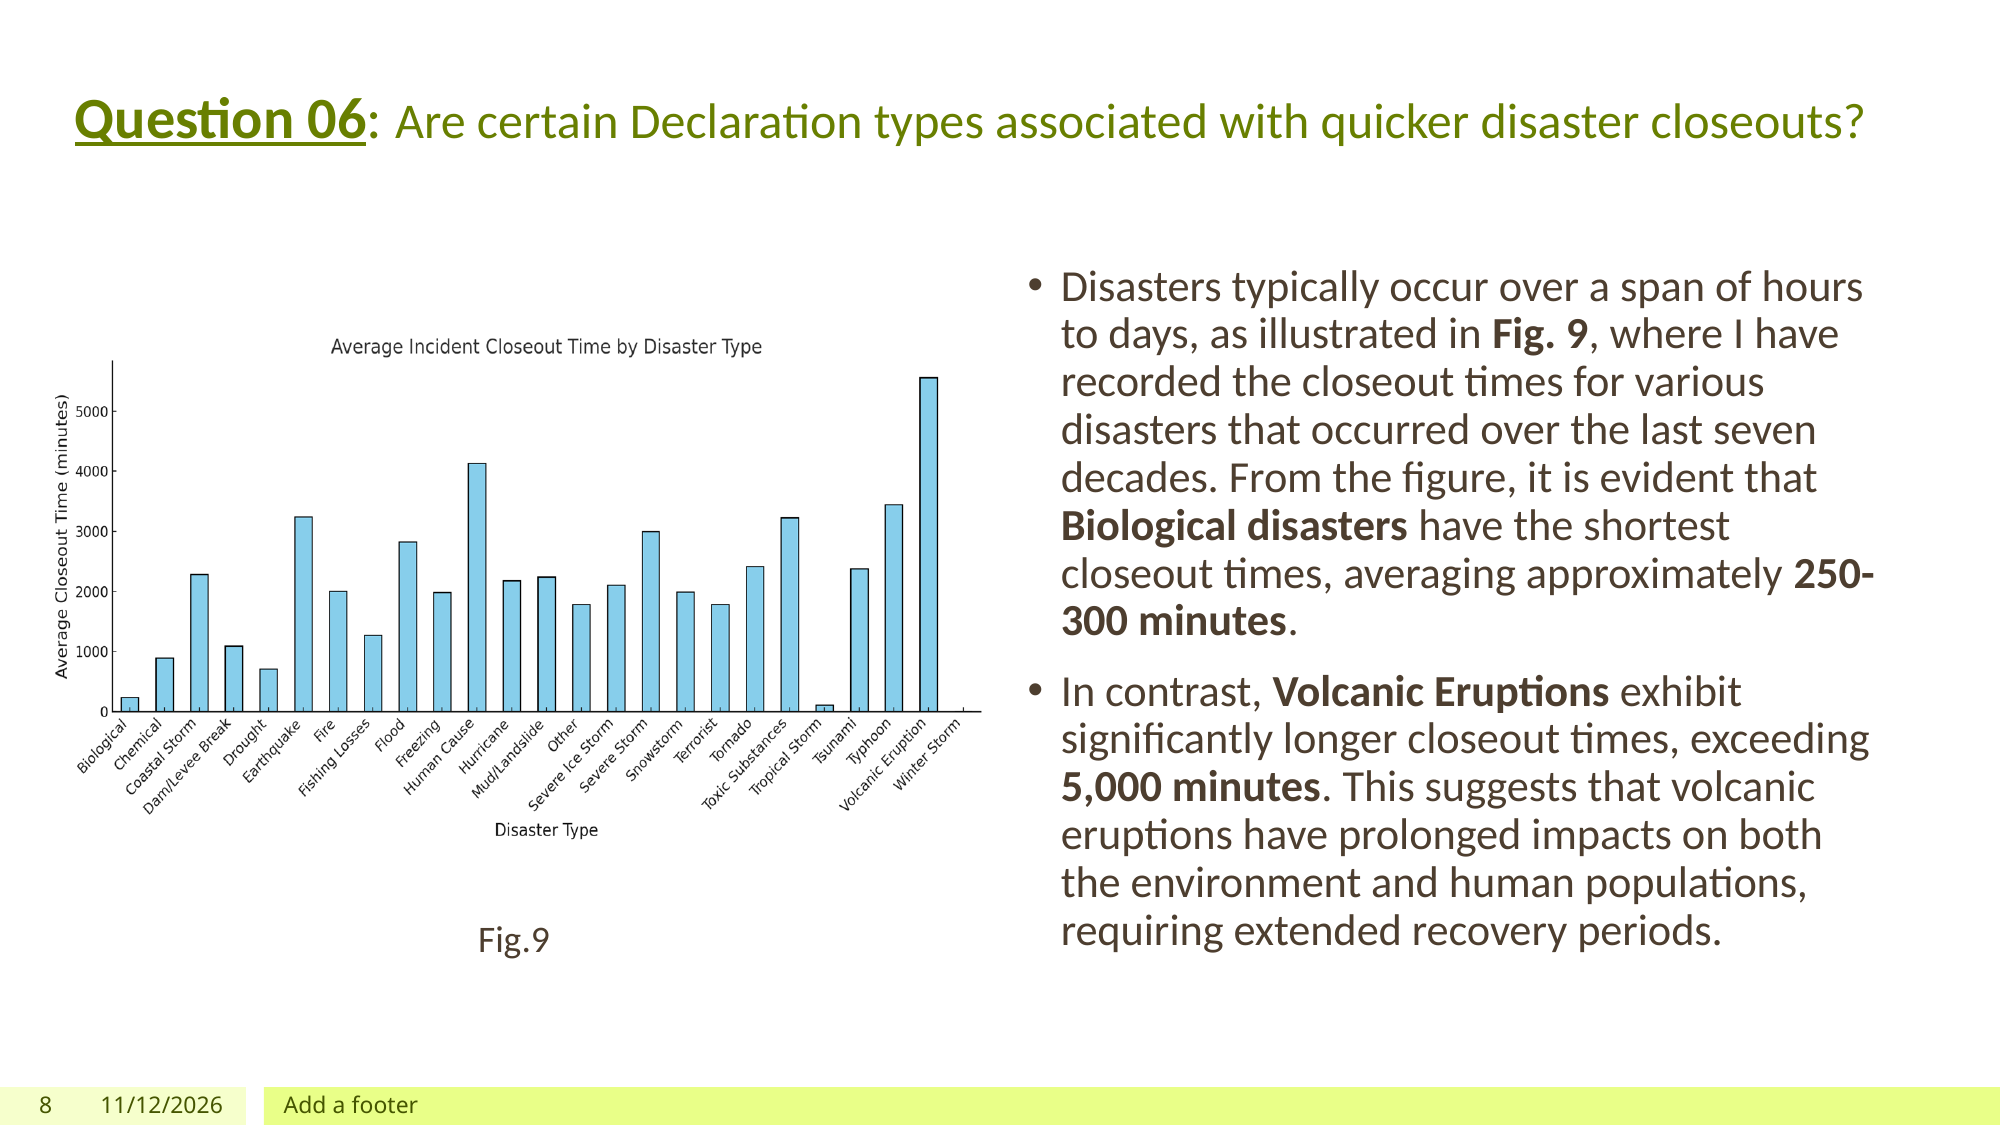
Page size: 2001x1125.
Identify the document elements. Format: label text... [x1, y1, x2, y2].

footer Add a footer [268, 1087, 1769, 1125]
text_box Fig.9 [463, 907, 572, 967]
slide_number 8 [0, 1087, 68, 1125]
picture [47, 329, 988, 849]
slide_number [74, 1087, 239, 1125]
list Disasters typically occur over a span of hours to days, as illustrated in Fig. 9, where I have recorded the closeout times for various disasters that occurred over the last seven decades. From the figure, it is evident that Biological disasters have the shortest closeout times, averaging approximately 250-300 minutes. In contrast, Volcanic Eruptions exhibit significantly longer closeout times, exceeding 5,000 minutes. This suggests that volcanic eruptions have prolonged impacts on both the environment and human populations, requiring extended recovery periods. [1012, 255, 1894, 1014]
title Question 06: Are certain Declaration types associated with quicker disaster closeouts? [59, 1, 1916, 158]
